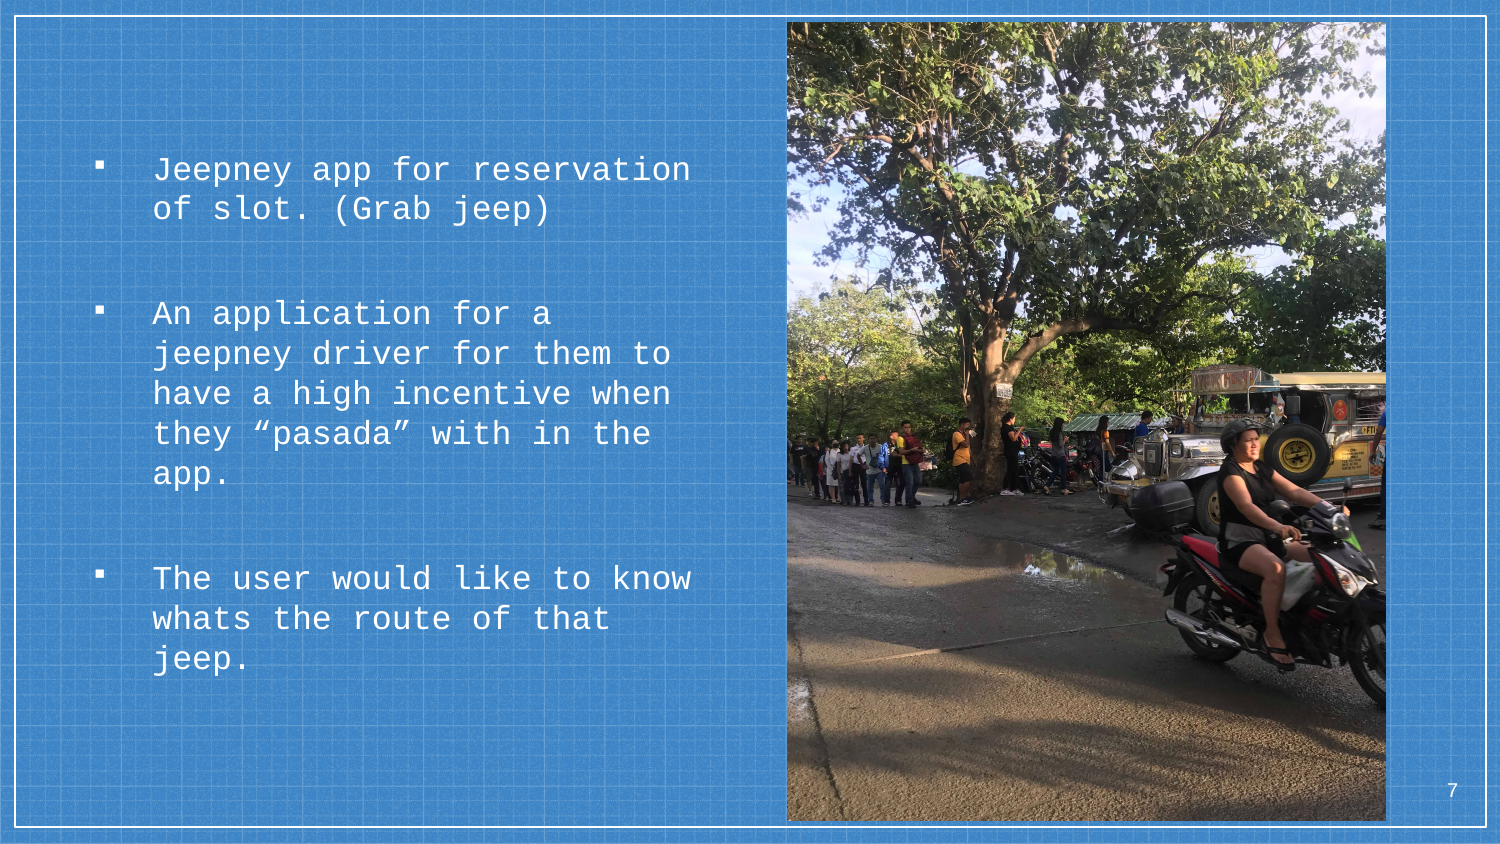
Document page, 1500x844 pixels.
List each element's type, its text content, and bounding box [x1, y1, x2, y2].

slide_number 7 [1398, 761, 1474, 810]
picture [0, 0, 1500, 844]
list Jeepney app for reservation of slot. (Grab jeep) An application for a jeepney driver for them to have a high incentive when they “pasada” with in the app. The user would like to know whats the route of that jeep. [62, 131, 713, 762]
